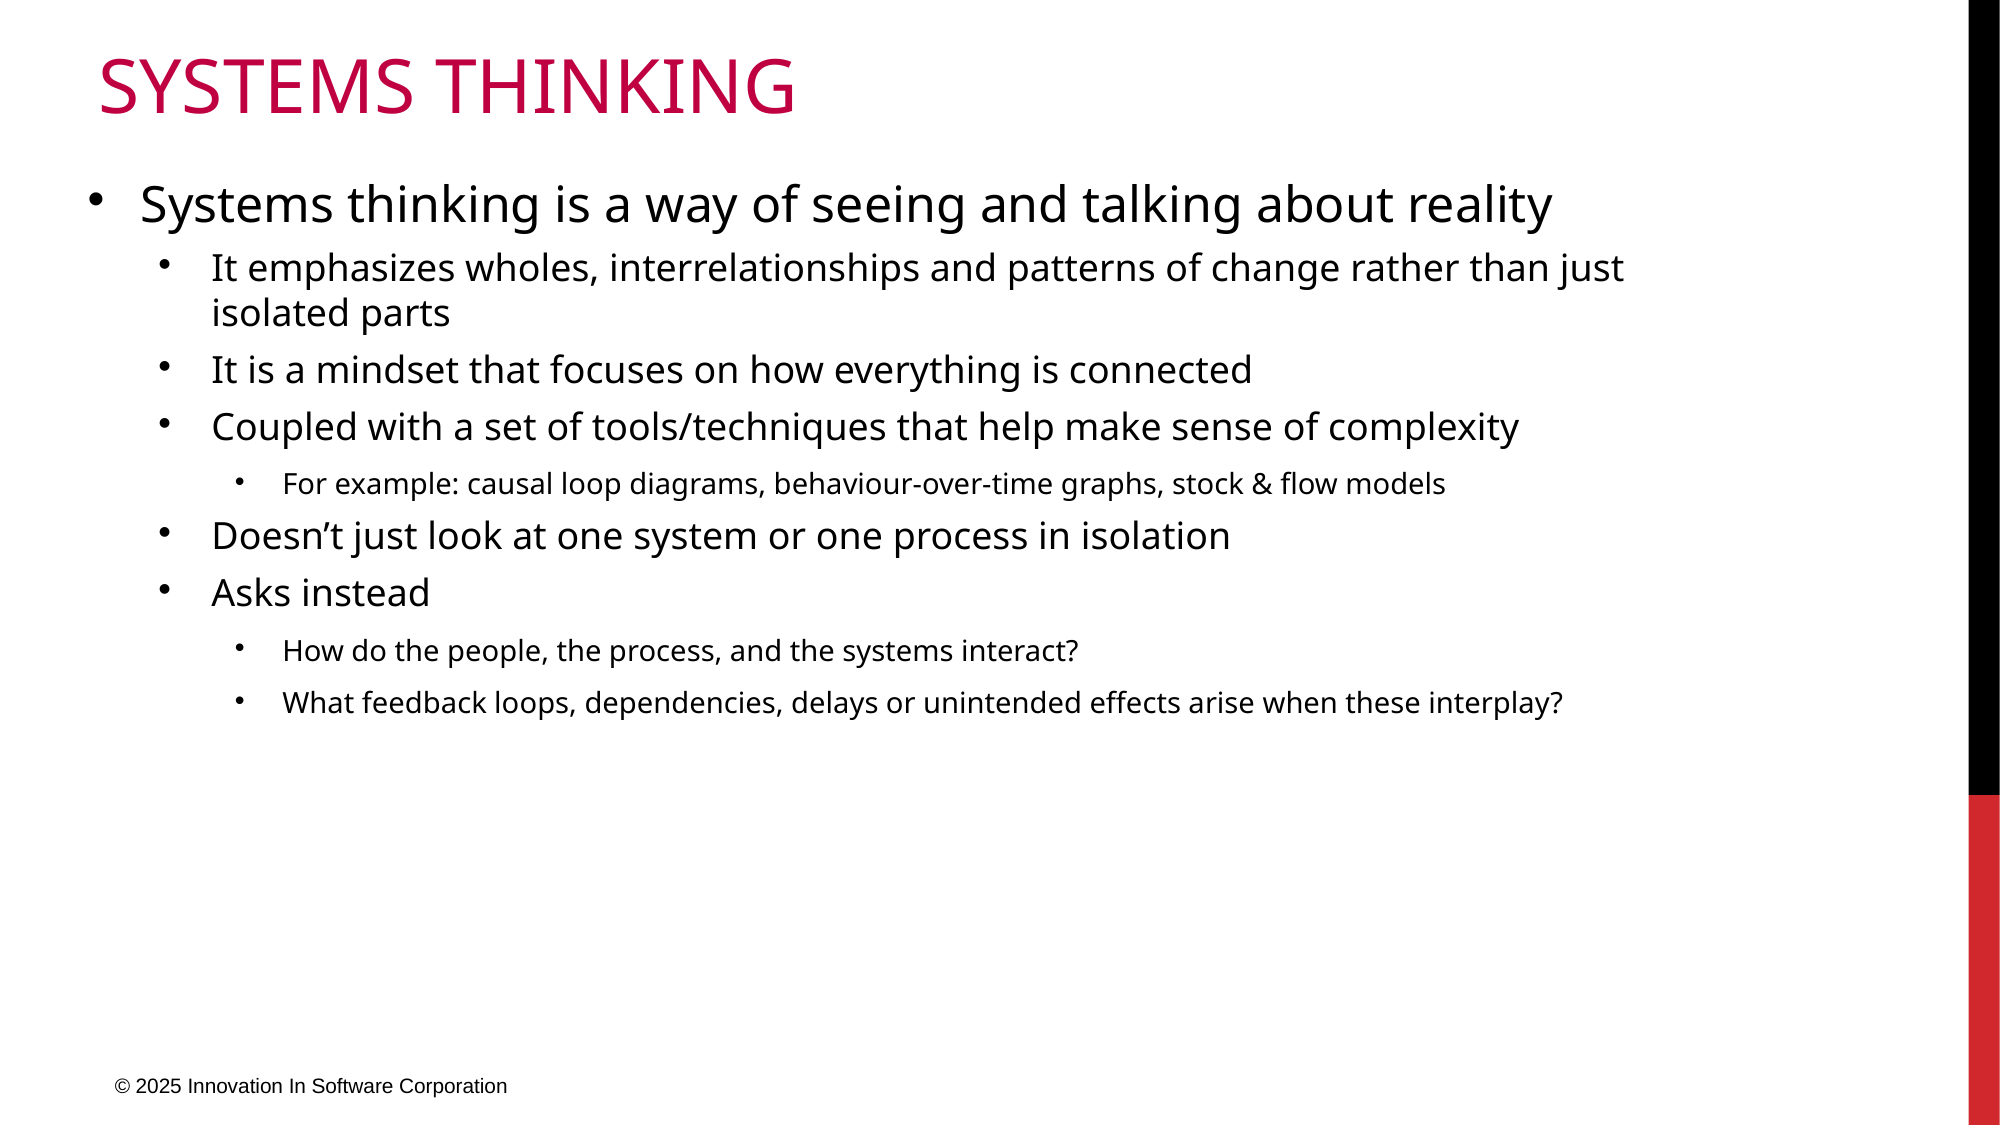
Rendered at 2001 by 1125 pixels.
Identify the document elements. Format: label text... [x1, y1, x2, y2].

list Systems thinking is a way of seeing and talking about reality It emphasizes wholes, interrelationships and patterns of change rather than just isolated parts It is a mindset that focuses on how everything is connected Coupled with a set of tools/techniques that help make sense of complexity For example: causal loop diagrams, behaviour-over-time graphs, stock & flow models Doesn’t just look at one system or one process in isolation Asks instead How do the people, the process, and the systems interact? What feedback loops, dependencies, delays or unintended effects arise when these interplay? [69, 172, 1766, 990]
footer © 2025 Innovation In Software Corporation [99, 1065, 850, 1112]
title Systems Thinking [98, 0, 1770, 186]
